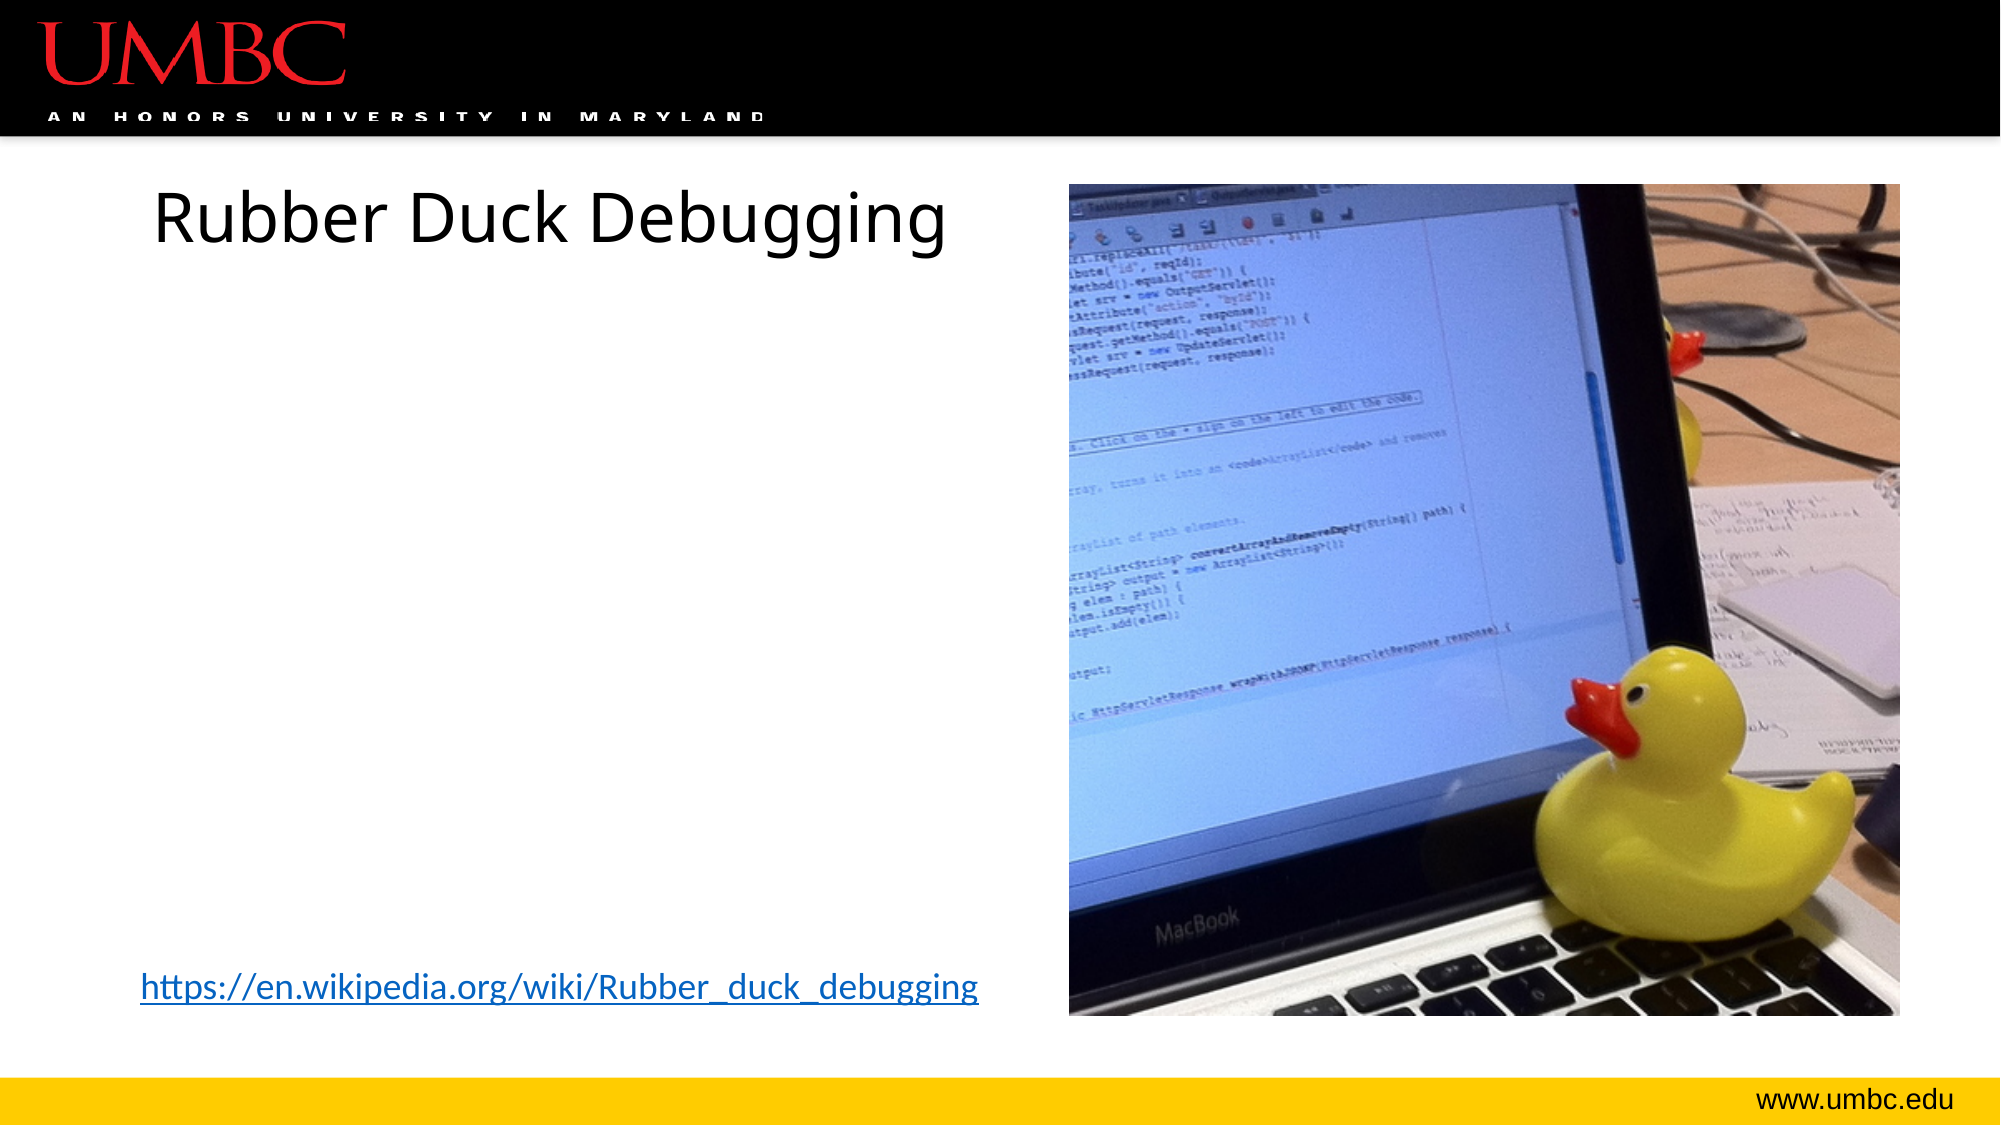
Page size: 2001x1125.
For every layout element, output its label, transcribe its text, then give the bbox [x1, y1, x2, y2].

text_box https://en.wikipedia.org/wiki/Rubber_duck_debugging [125, 955, 995, 1060]
title Rubber Duck Debugging [137, 162, 1863, 278]
picture [1069, 184, 1901, 1016]
